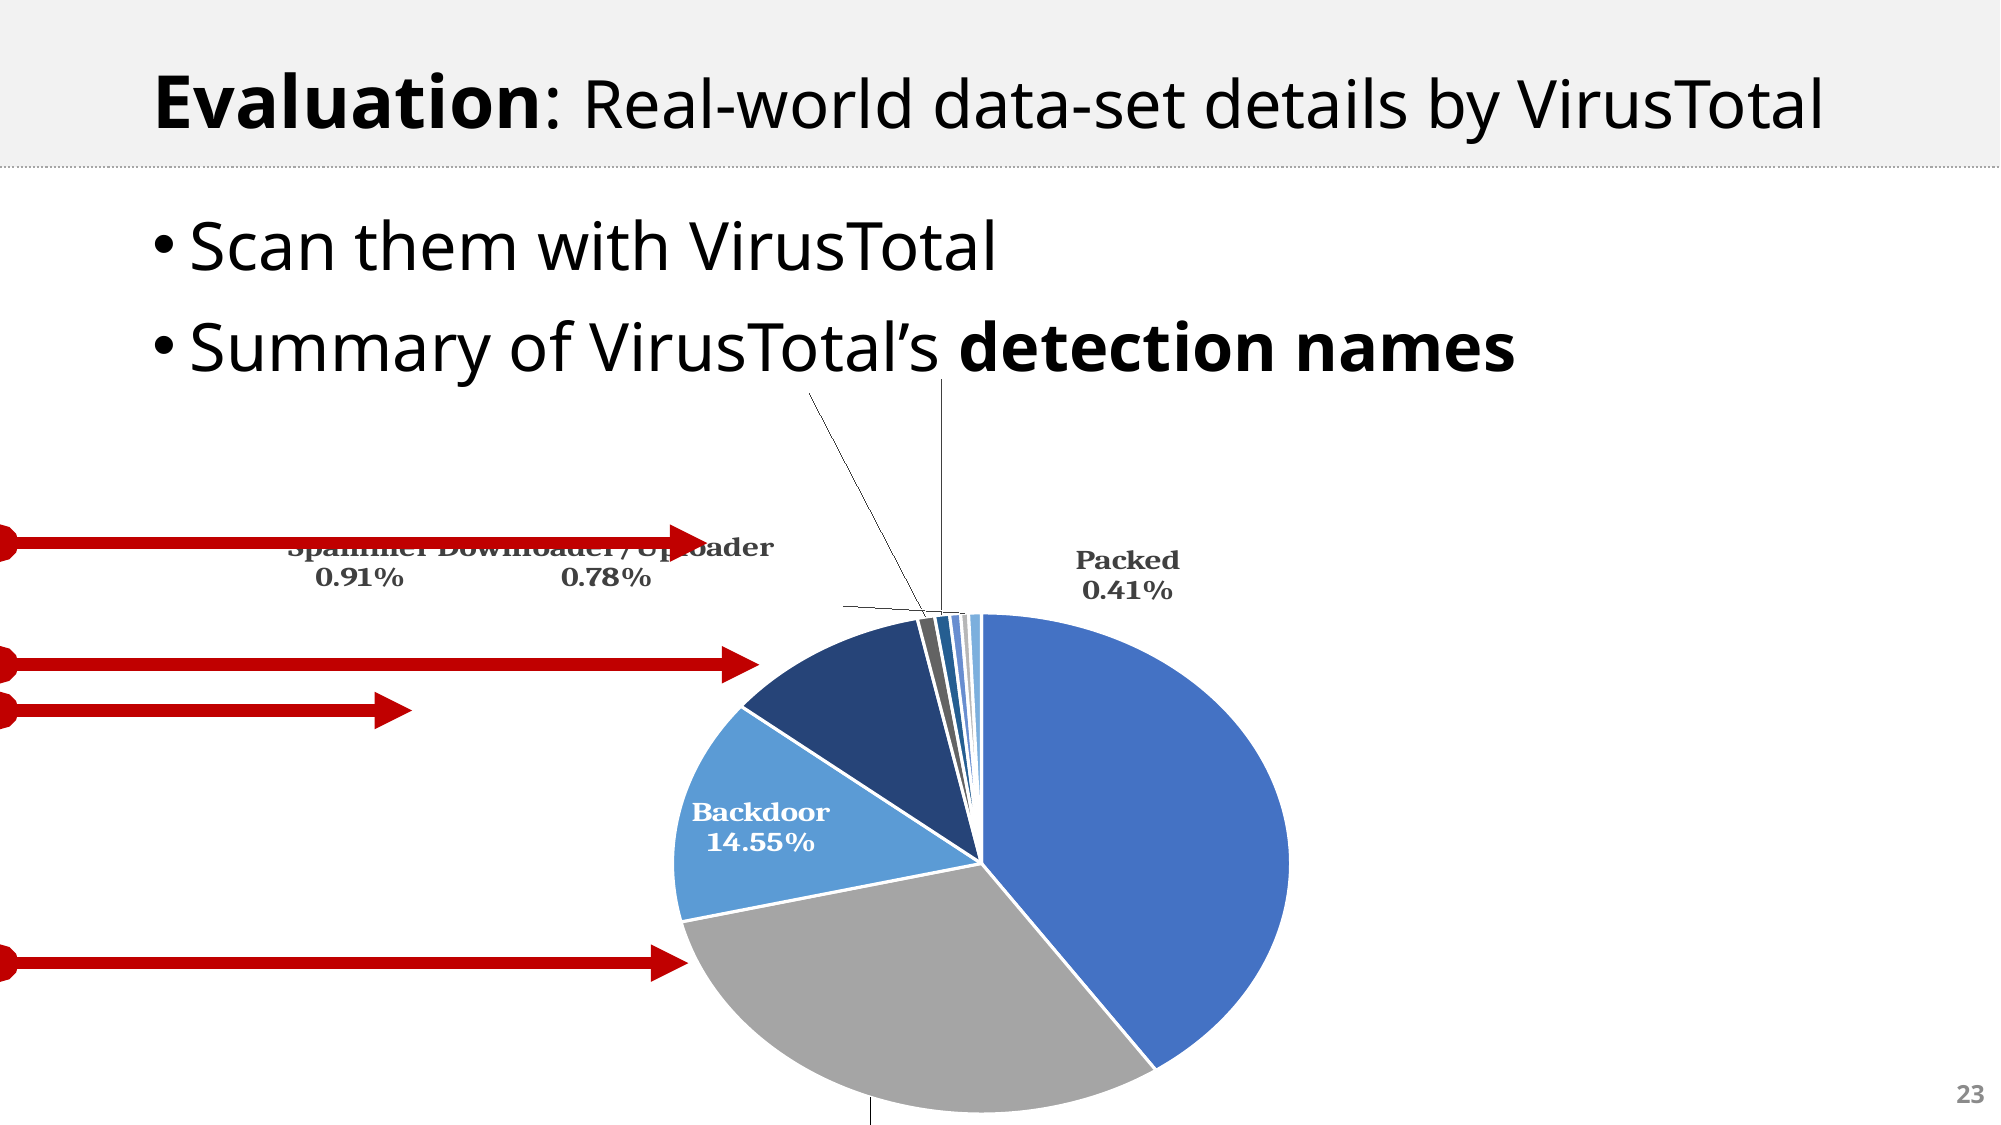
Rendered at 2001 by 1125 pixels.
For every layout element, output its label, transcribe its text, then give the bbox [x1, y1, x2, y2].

chart [252, 379, 1668, 1125]
slide_number 23 [1713, 1065, 2000, 1125]
title Evaluation: Real-world data-set details by VirusTotal [137, 34, 1863, 175]
list Scan them with VirusTotal Summary of VirusTotal’s detection names [137, 195, 1796, 1043]
